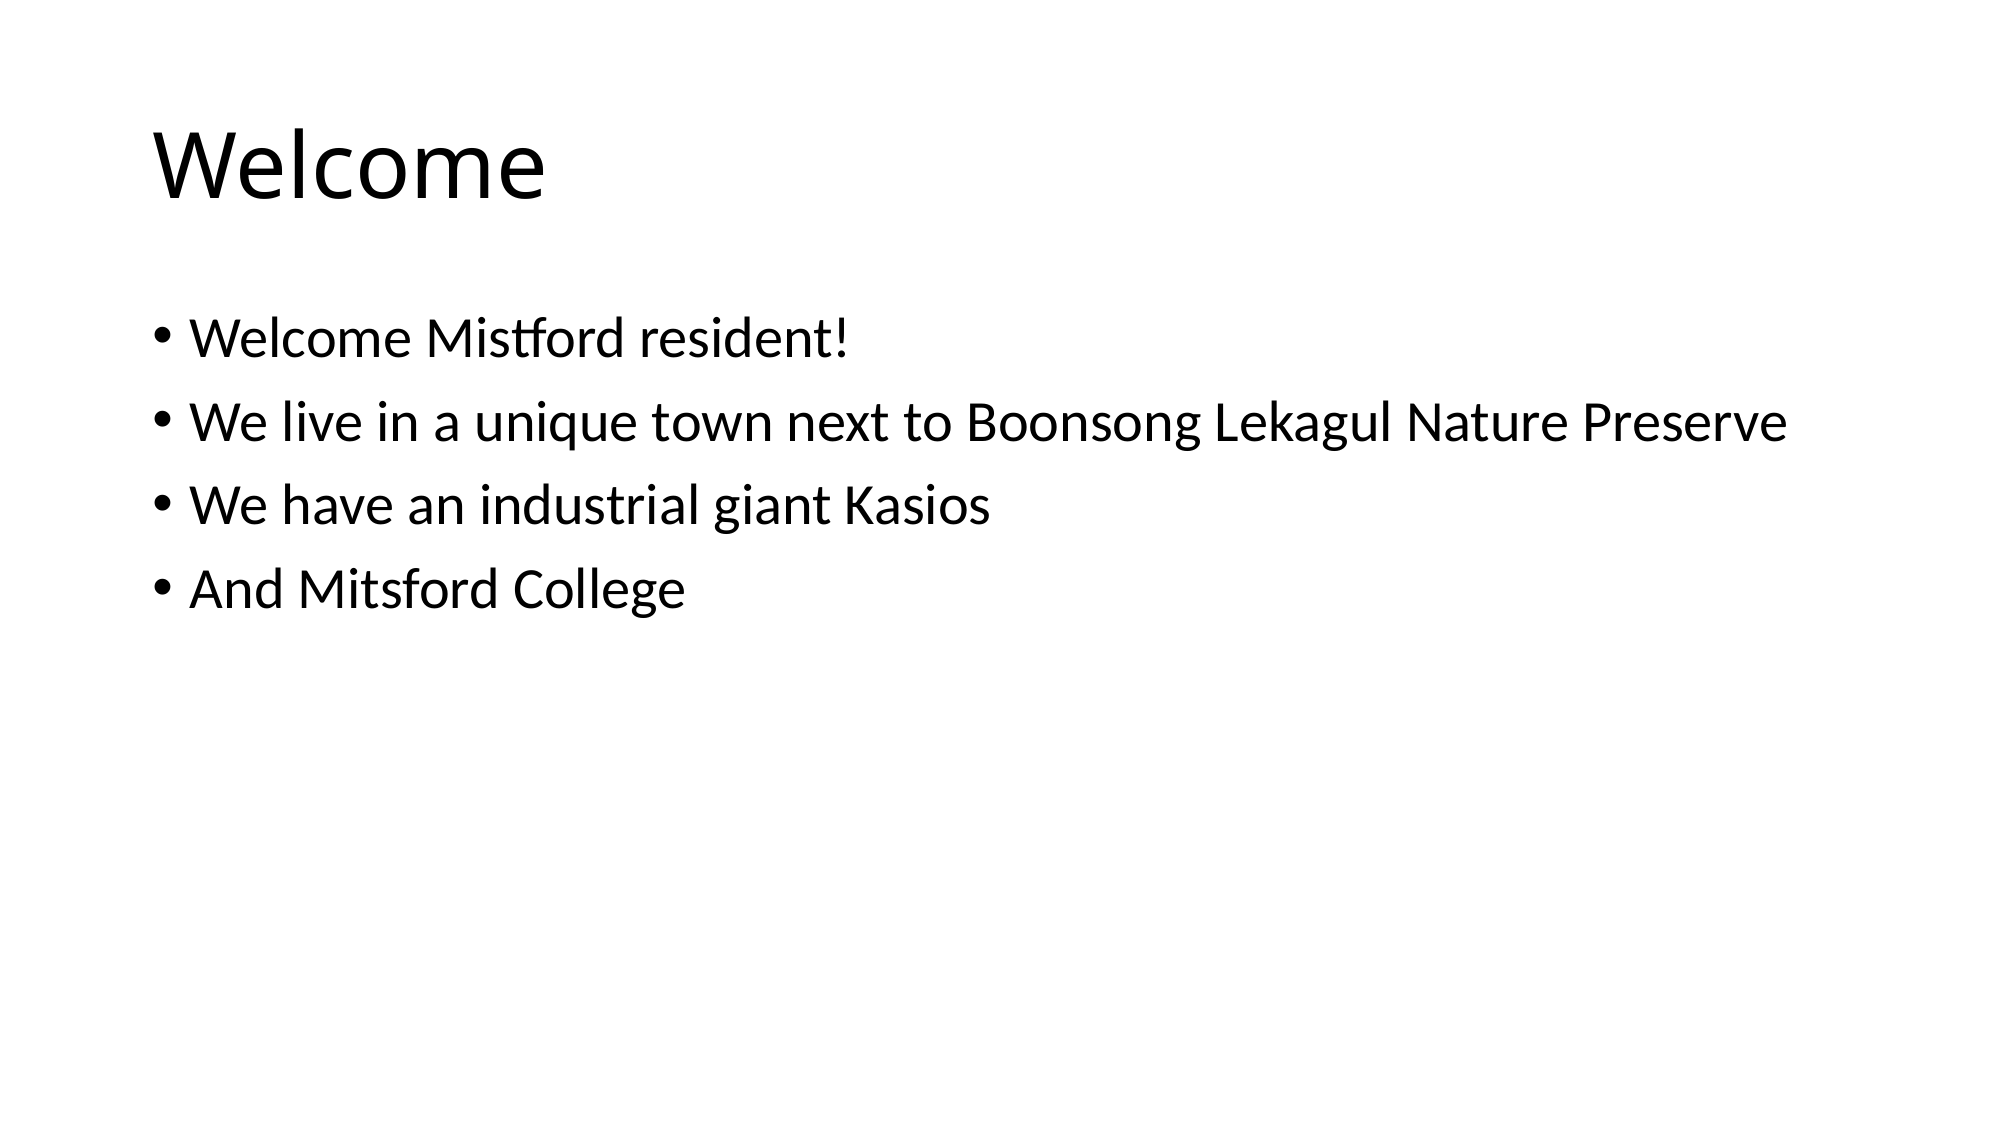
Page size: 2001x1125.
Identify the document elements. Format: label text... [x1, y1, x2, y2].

title Welcome [137, 59, 1863, 278]
list Welcome Mistford resident! We live in a unique town next to Boonsong Lekagul Nature Preserve We have an industrial giant Kasios And Mitsford College [137, 299, 1863, 1014]
